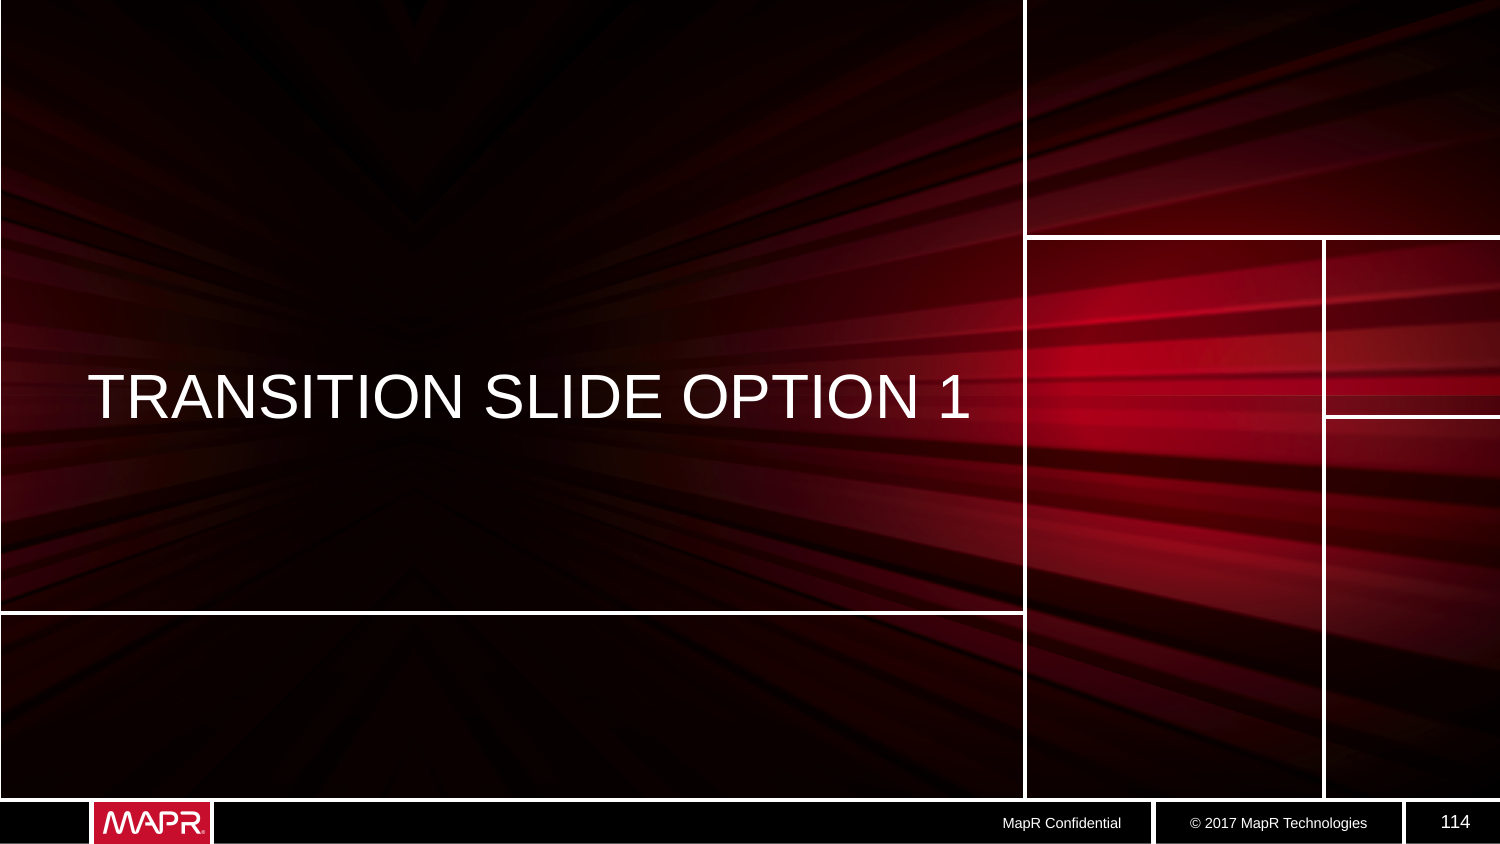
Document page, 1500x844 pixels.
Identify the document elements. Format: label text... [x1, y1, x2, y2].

picture [1, 0, 1023, 611]
list TRANSITION SLIDE OPTION 1 [72, 357, 1024, 438]
picture [1, 615, 1023, 798]
picture [1326, 240, 1500, 415]
picture [1027, 240, 1322, 798]
picture [1326, 419, 1500, 798]
picture [94, 802, 210, 844]
picture [1027, 0, 1500, 235]
